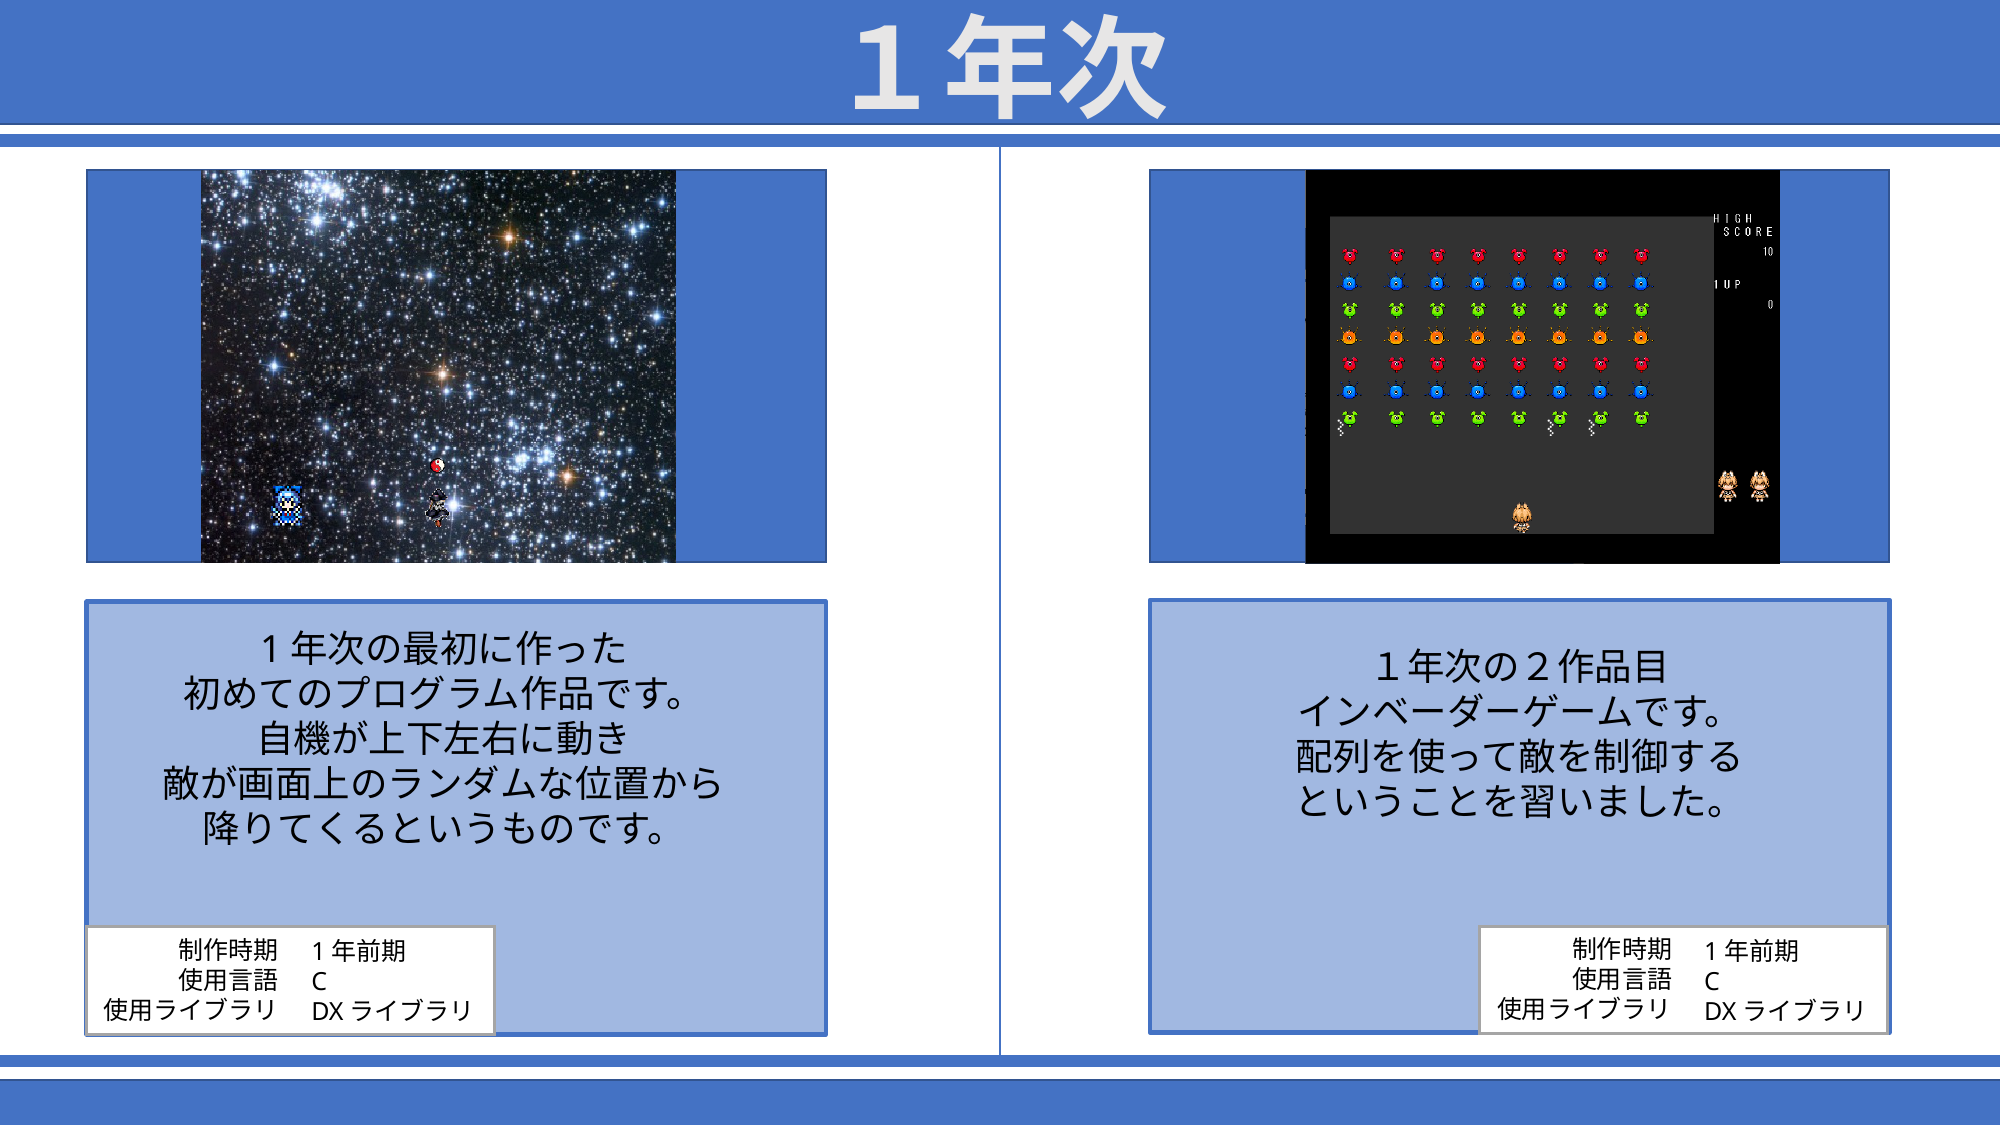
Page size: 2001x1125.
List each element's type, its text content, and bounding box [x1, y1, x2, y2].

text_box 1年次の最初に作った 初めてのプログラム作品です。 自機が上下左右に動き 敵が画面上のランダムな位置から 降りてくるというものです。 [92, 617, 796, 903]
text_box １年次 [815, 0, 1185, 140]
text_box [86, 926, 495, 1035]
picture [201, 170, 676, 563]
text_box 画像 [86, 169, 827, 563]
text_box [1001, 140, 2000, 1062]
text_box [1479, 925, 1888, 1035]
text_box [0, 0, 815, 125]
picture [1305, 170, 1780, 564]
text_box 制作時期 使用言語 使用ライブラリ [1479, 926, 1687, 1032]
text_box １年次の２作品目 インベーダーゲームです。 配列を使って敵を制御する ということを習いました。 [1163, 635, 1876, 831]
text_box 画像 [1149, 169, 1890, 563]
text_box [0, 140, 999, 1062]
text_box [0, 1079, 2000, 1125]
text_box 制作時期 使用言語 使用ライブラリ [86, 926, 294, 1032]
text_box [1185, 0, 2000, 125]
text_box 1年前期 C DXライブラリ [296, 928, 495, 1033]
text_box 1年前期 C DXライブラリ [1689, 927, 1888, 1033]
